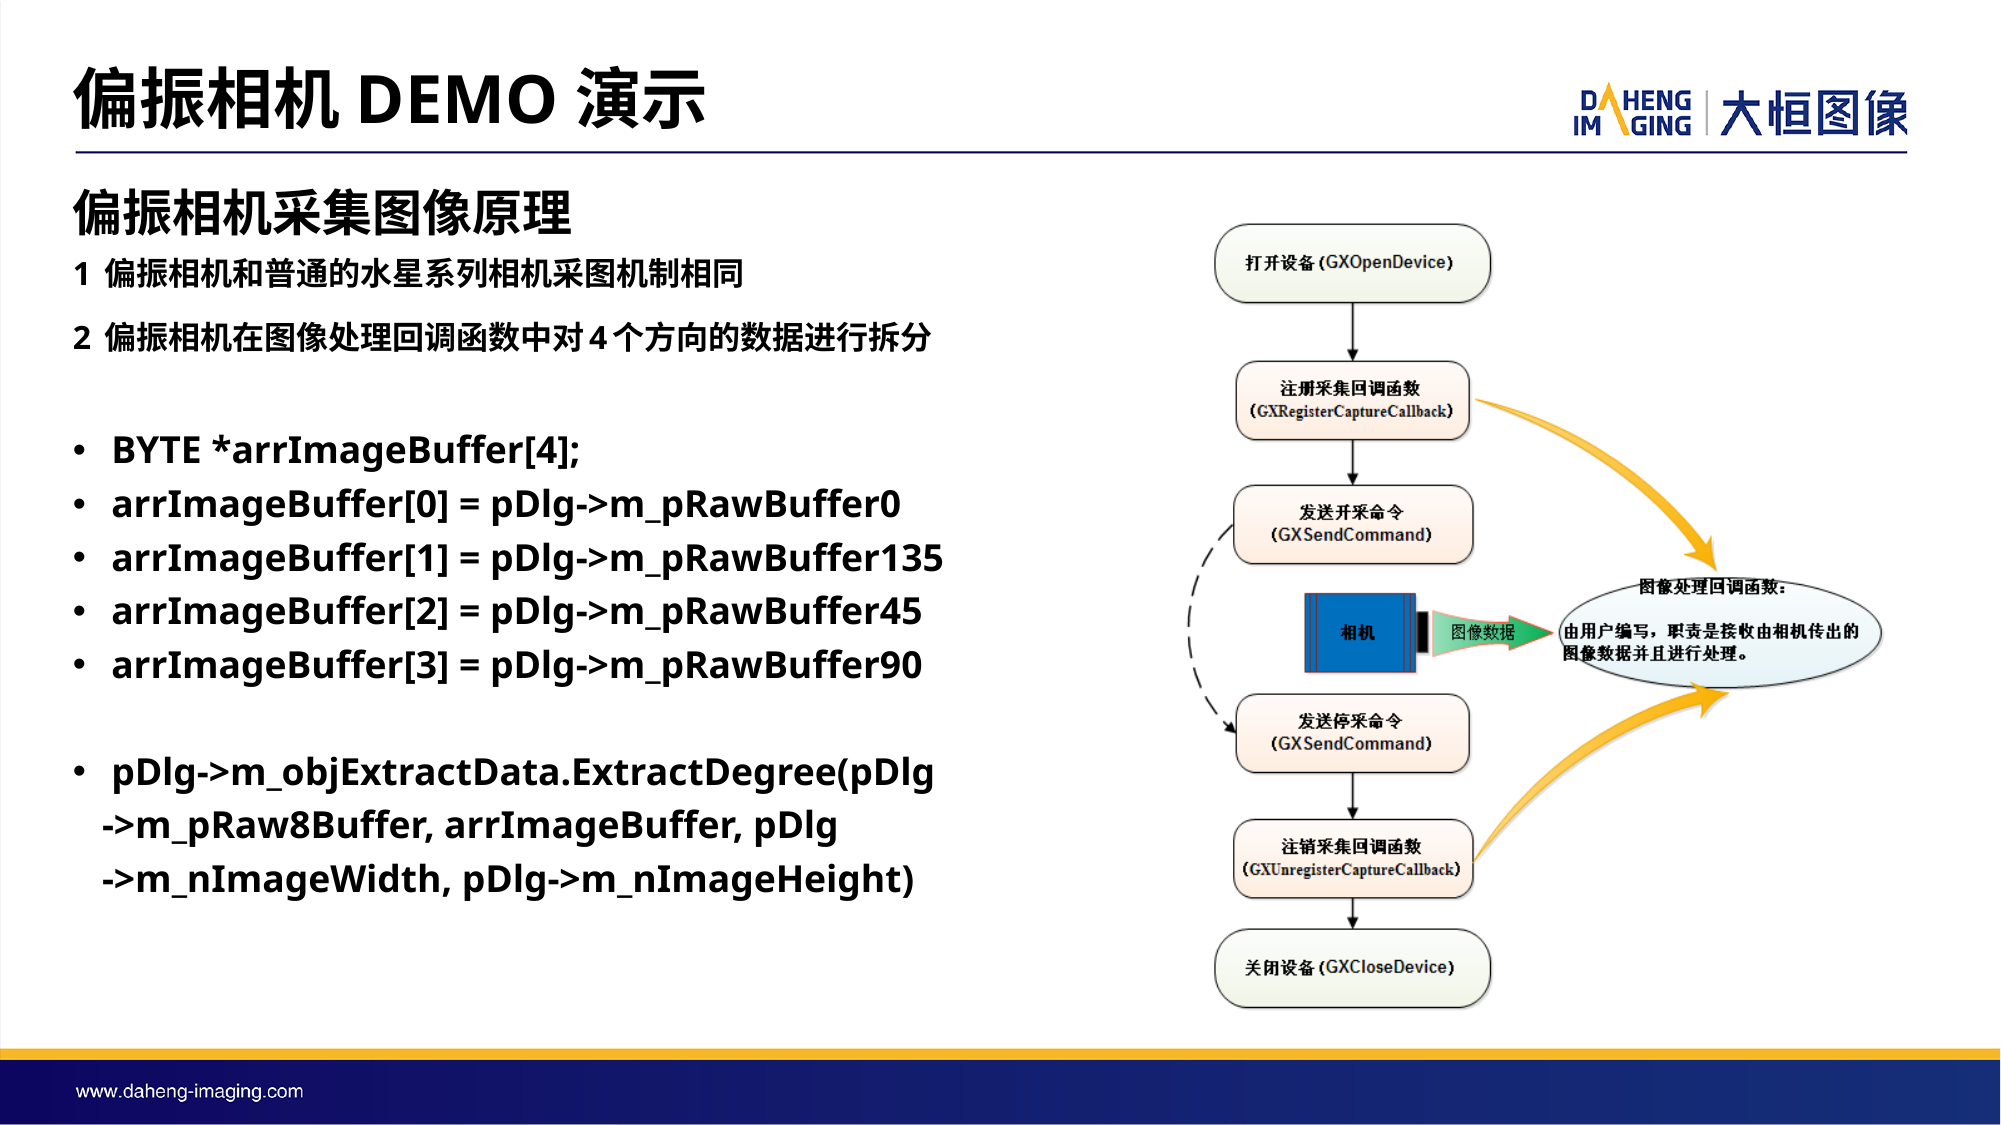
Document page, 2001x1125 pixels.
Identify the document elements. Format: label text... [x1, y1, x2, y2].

title 偏振相机DEMO演示 [57, 41, 1890, 146]
text_box 偏振相机采集图像原理 [57, 156, 632, 234]
text_box 1 偏振相机和普通的水星系列相机采图机制相同 2 偏振相机在图像处理回调函数中对4个方向的数据进行拆分 BYTE *arrImageBuffer[4]; arrImageBuffer[0] = pDlg->m_pRawBuffer0 arrImageBuffer[1] = pDlg->m_pRawBuffer135 arrImageBuffer[2] = pDlg->m_pRawBuffer45 arrImageBuffer[3] = pDlg->m_pRawBuffer90 pDlg->m_objExtractData.ExtractDegree(pDlg ->m_pRaw8Buffer, arrImageBuffer, pDlg ->m_nImageWidth, pDlg->m_nImageHeight) [57, 234, 1097, 924]
picture [0, 0, 2001, 1125]
